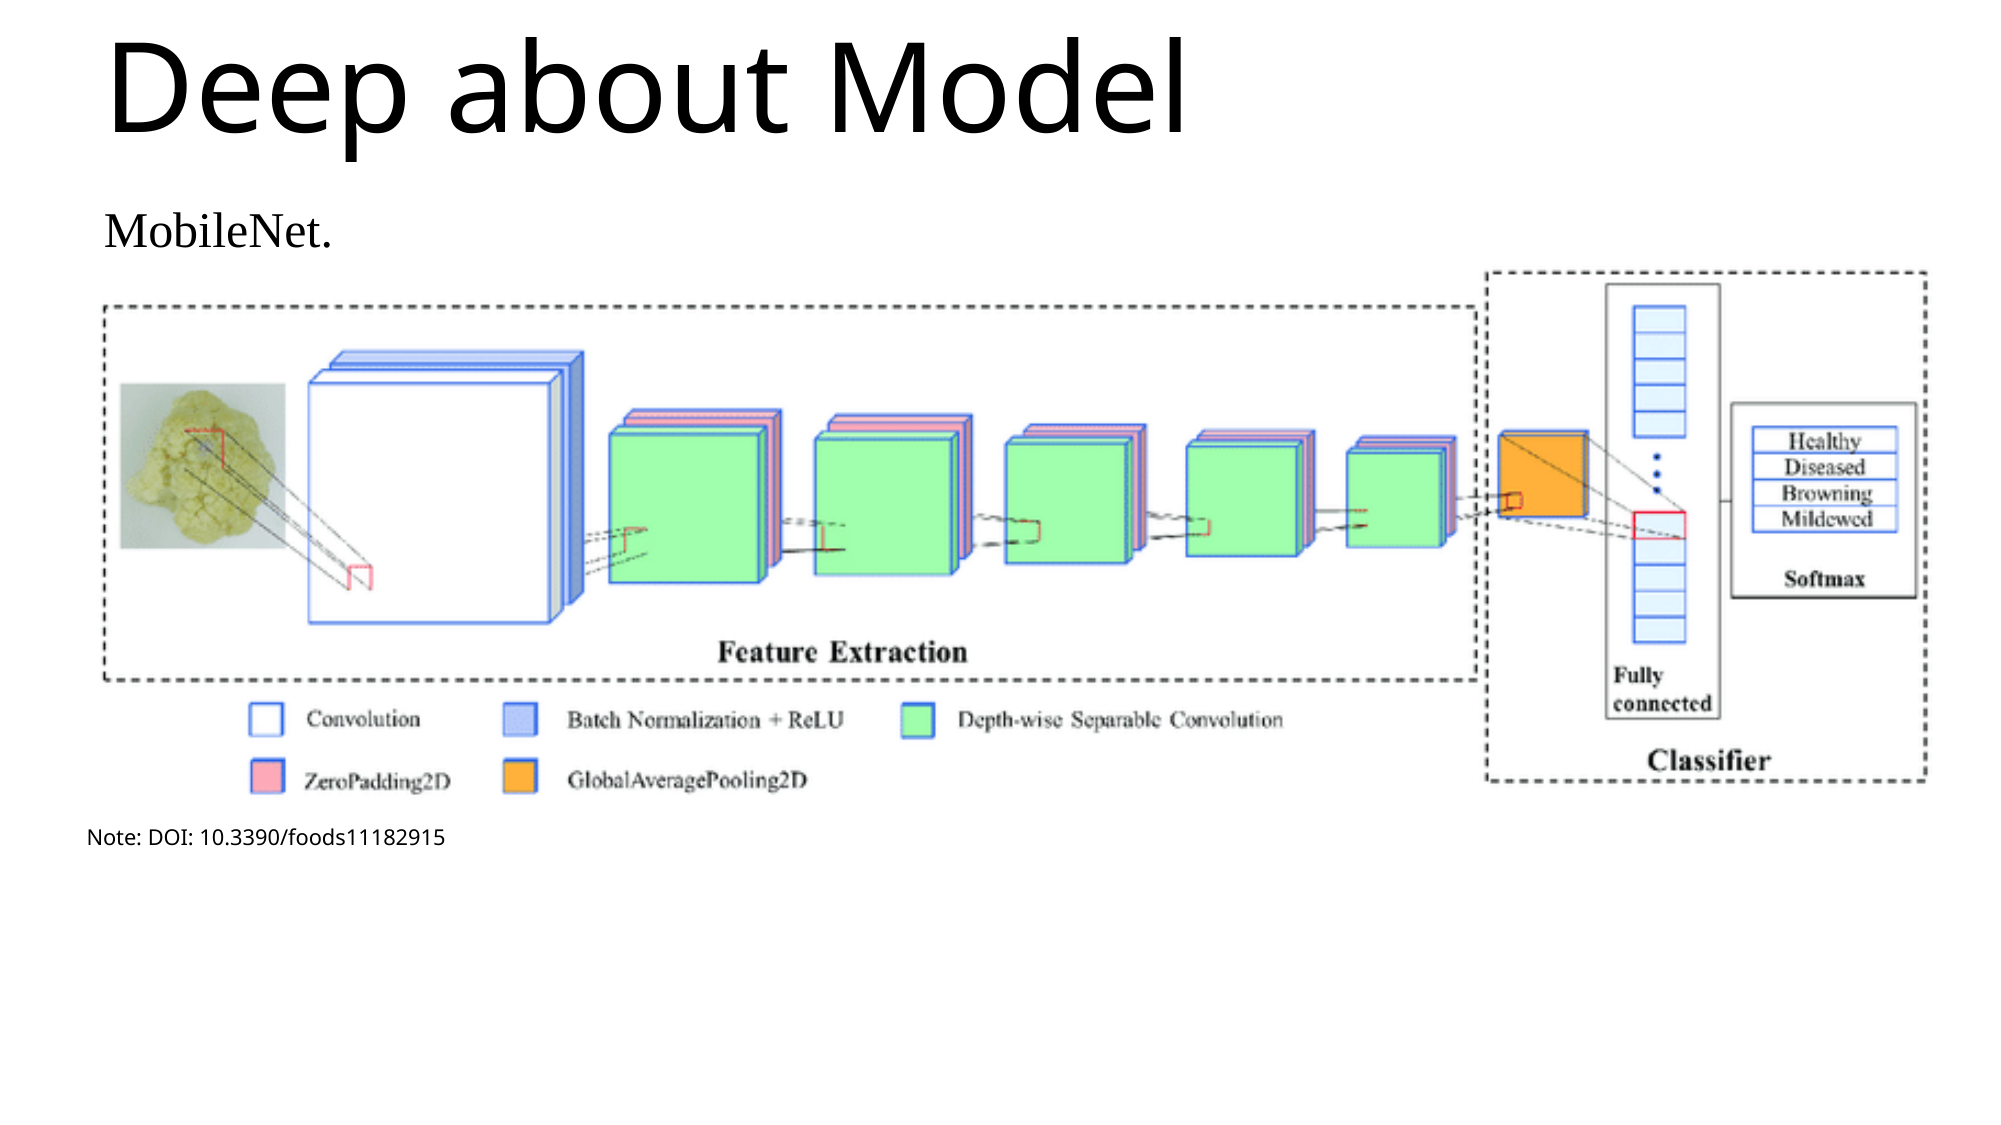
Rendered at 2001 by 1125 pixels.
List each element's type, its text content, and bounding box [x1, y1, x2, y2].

picture [71, 265, 1937, 818]
text_box MobileNet. [88, 190, 1220, 265]
text_box Note: DOI: 10.3390/foods11182915 [71, 818, 510, 857]
text_box Deep about Model [88, 0, 1427, 165]
